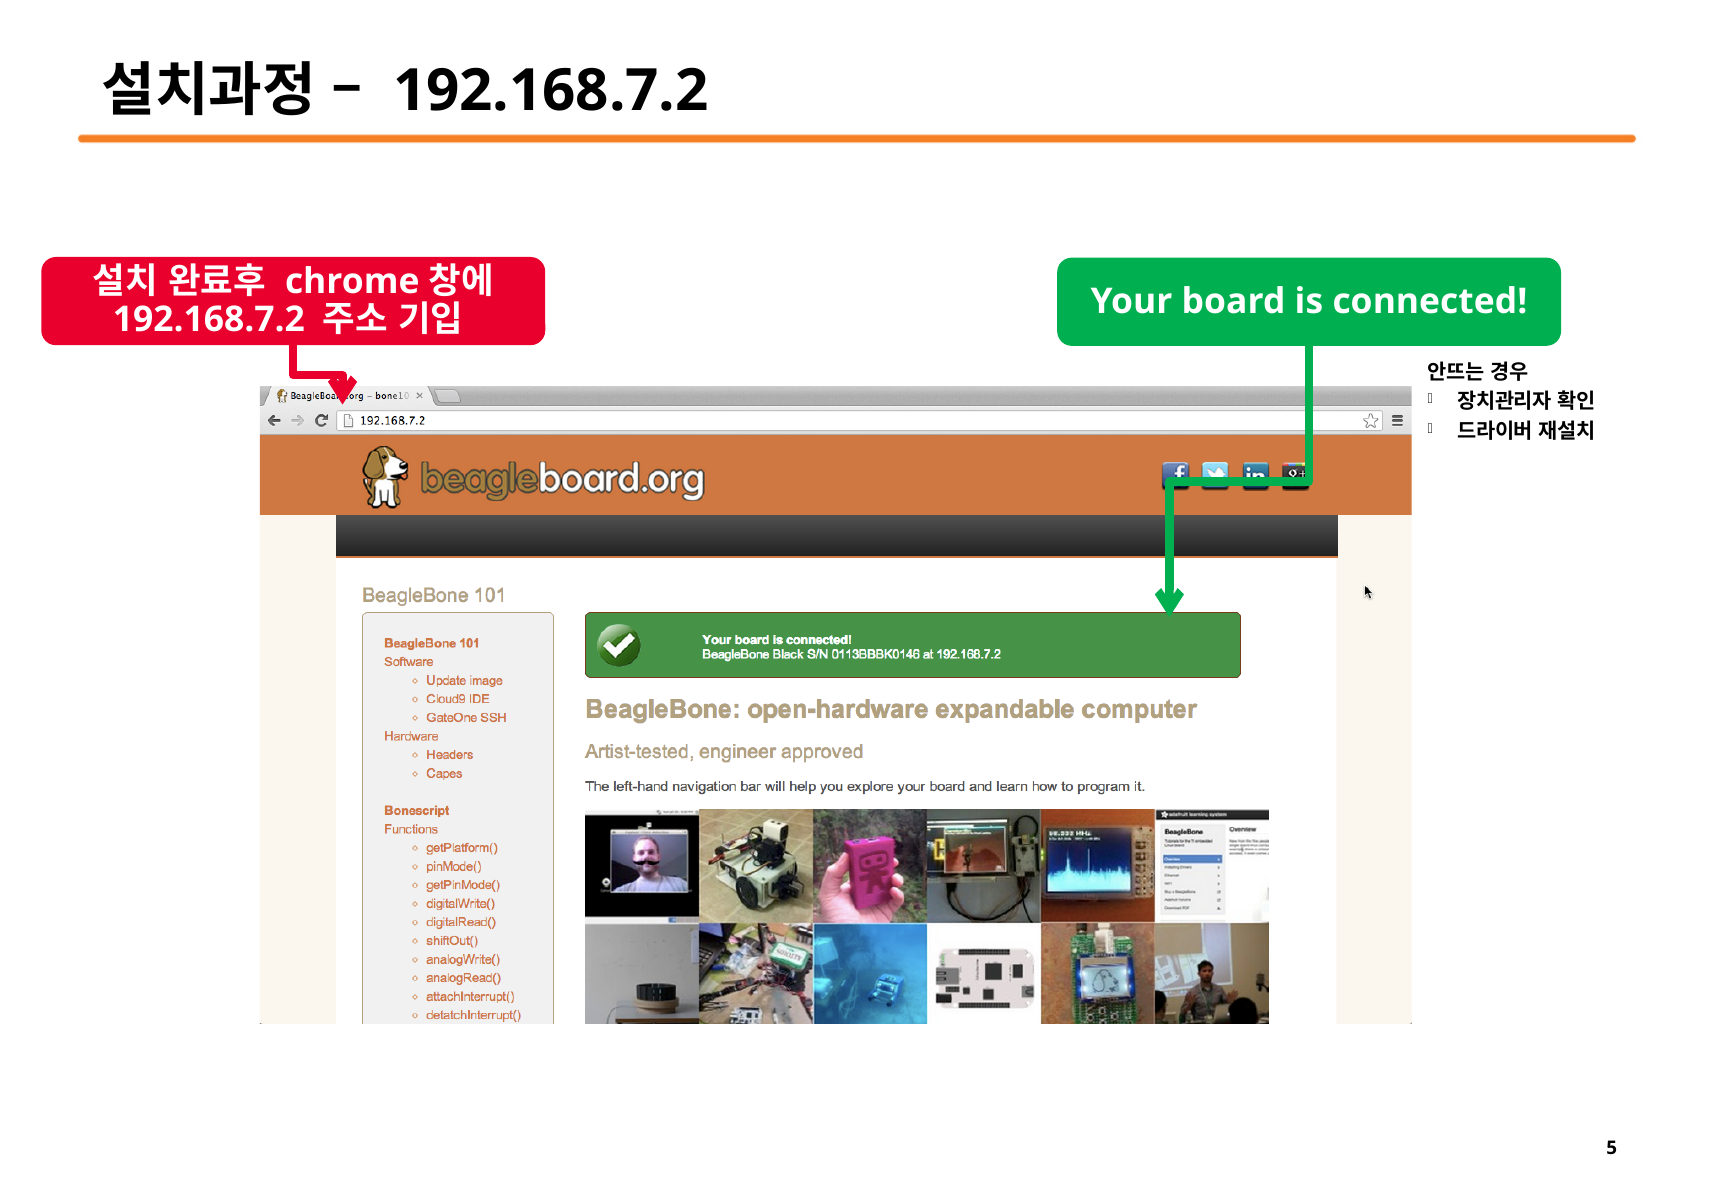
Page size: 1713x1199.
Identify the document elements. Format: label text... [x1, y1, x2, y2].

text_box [41, 256, 546, 346]
picture [0, 29, 1713, 1196]
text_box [1103, 411, 1376, 552]
title 설치과정 – 192.168.7.2 [86, 44, 1622, 139]
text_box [1056, 257, 1562, 347]
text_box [287, 350, 348, 400]
text_box 안뜨는 경우 장치관리자 확인 드라이버 재설치 [1412, 351, 1612, 450]
